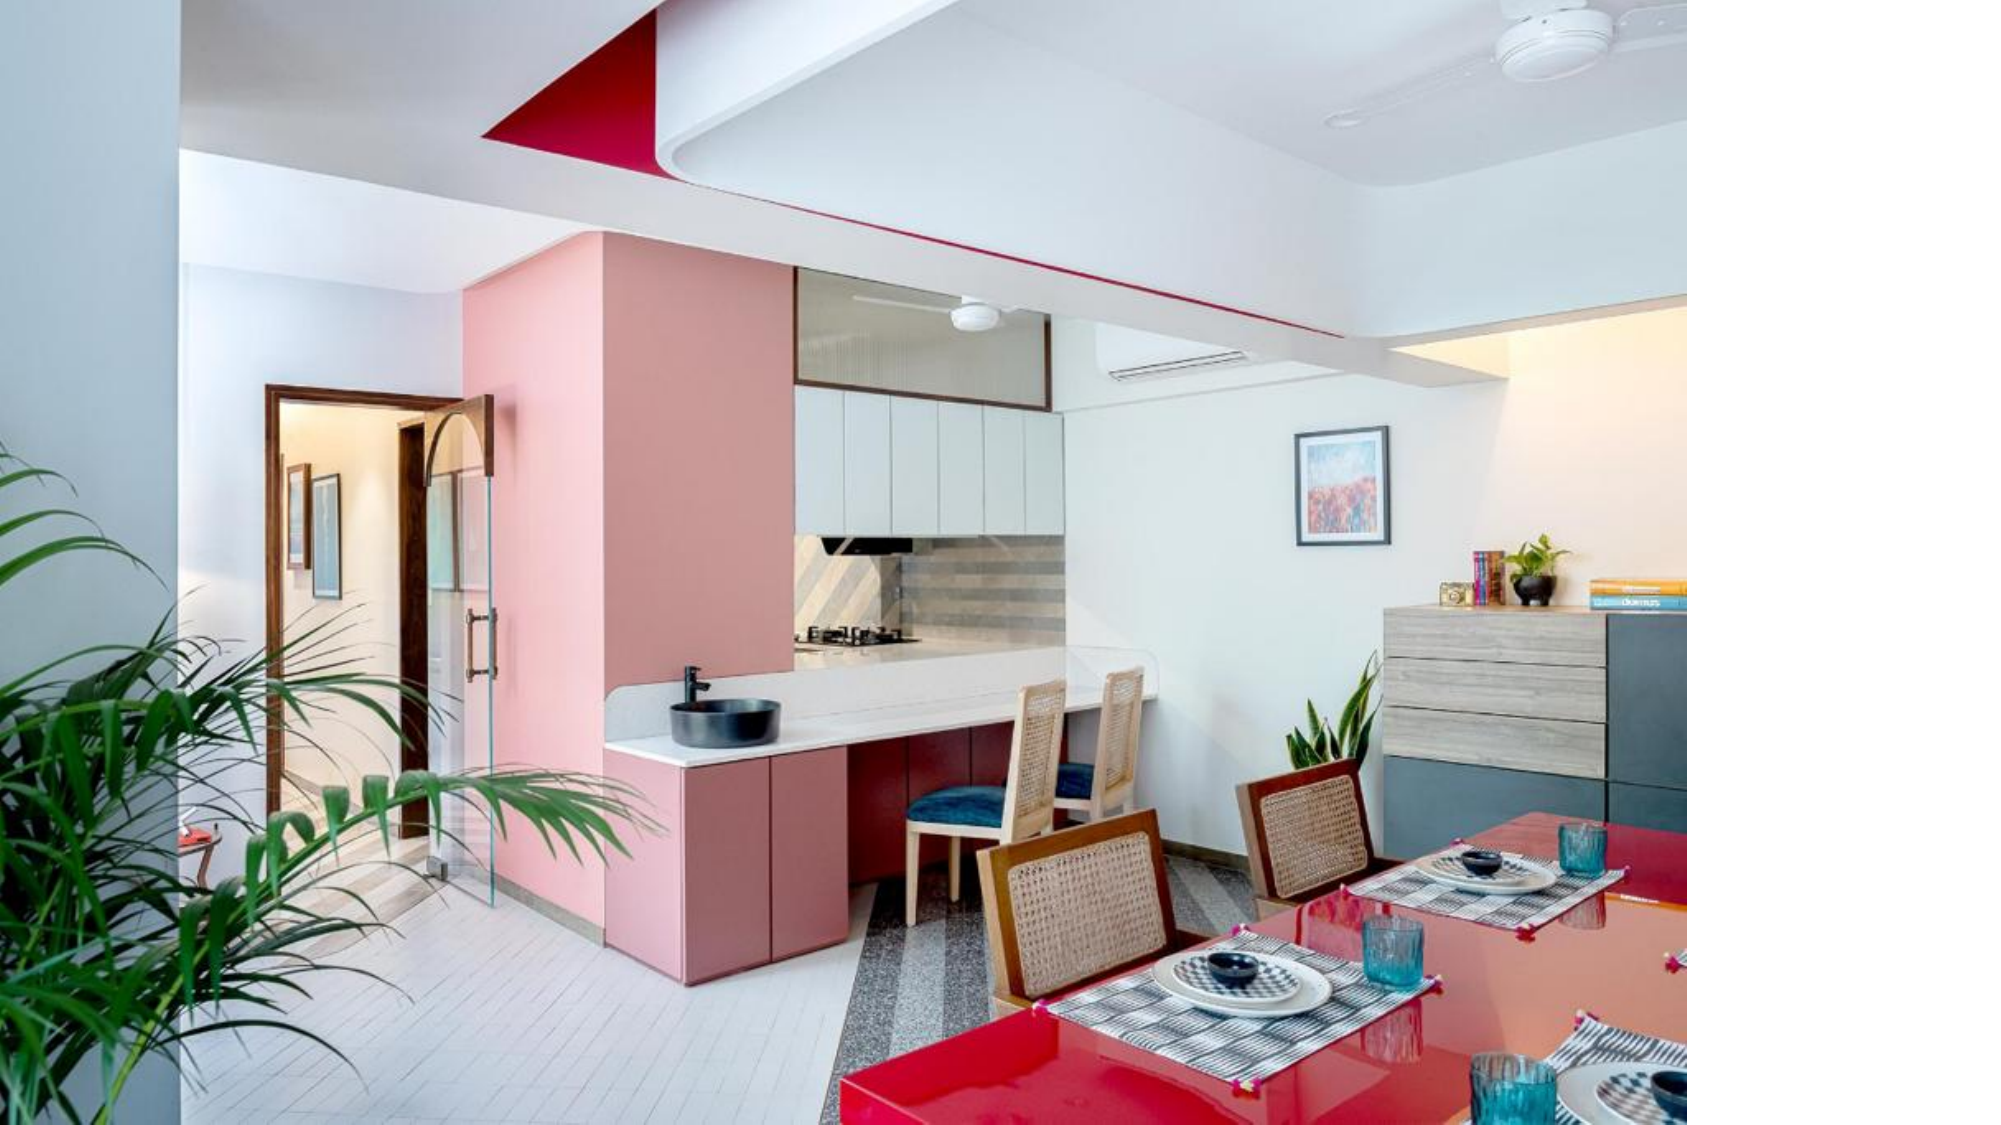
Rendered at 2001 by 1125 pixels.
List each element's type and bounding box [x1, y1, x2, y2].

picture [0, 0, 1687, 1125]
